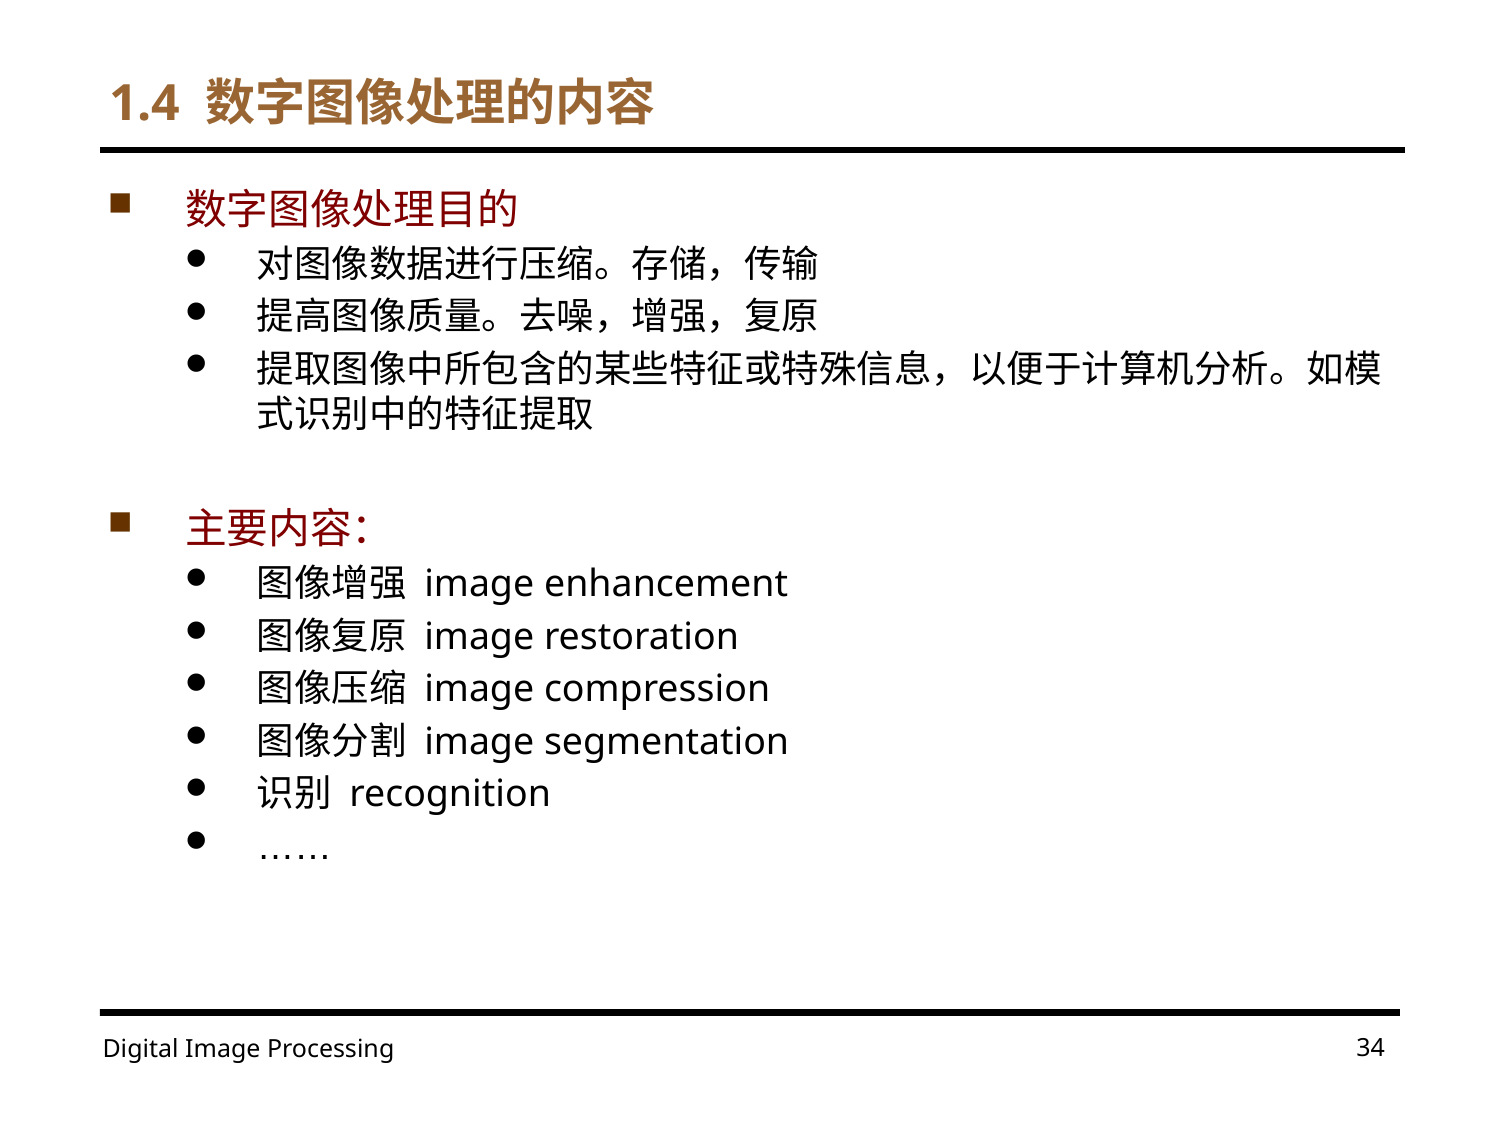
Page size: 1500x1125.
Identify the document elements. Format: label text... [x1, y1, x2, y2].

slide_number 34 [1074, 1024, 1401, 1103]
title 1.4 数字图像处理的内容 [94, 50, 1407, 138]
slide_number Digital Image Processing [87, 1024, 488, 1104]
list 数字图像处理目的 对图像数据进行压缩。存储，传输 提高图像质量。去噪，增强，复原 提取图像中所包含的某些特征或特殊信息，以便于计算机分析。如模式识别中的特征提取 主要内容： 图像增强 image enhancement 图像复原 image restoration 图像压缩 image compression 图像分割 image segmentation 识别 recognition …… [92, 174, 1406, 988]
